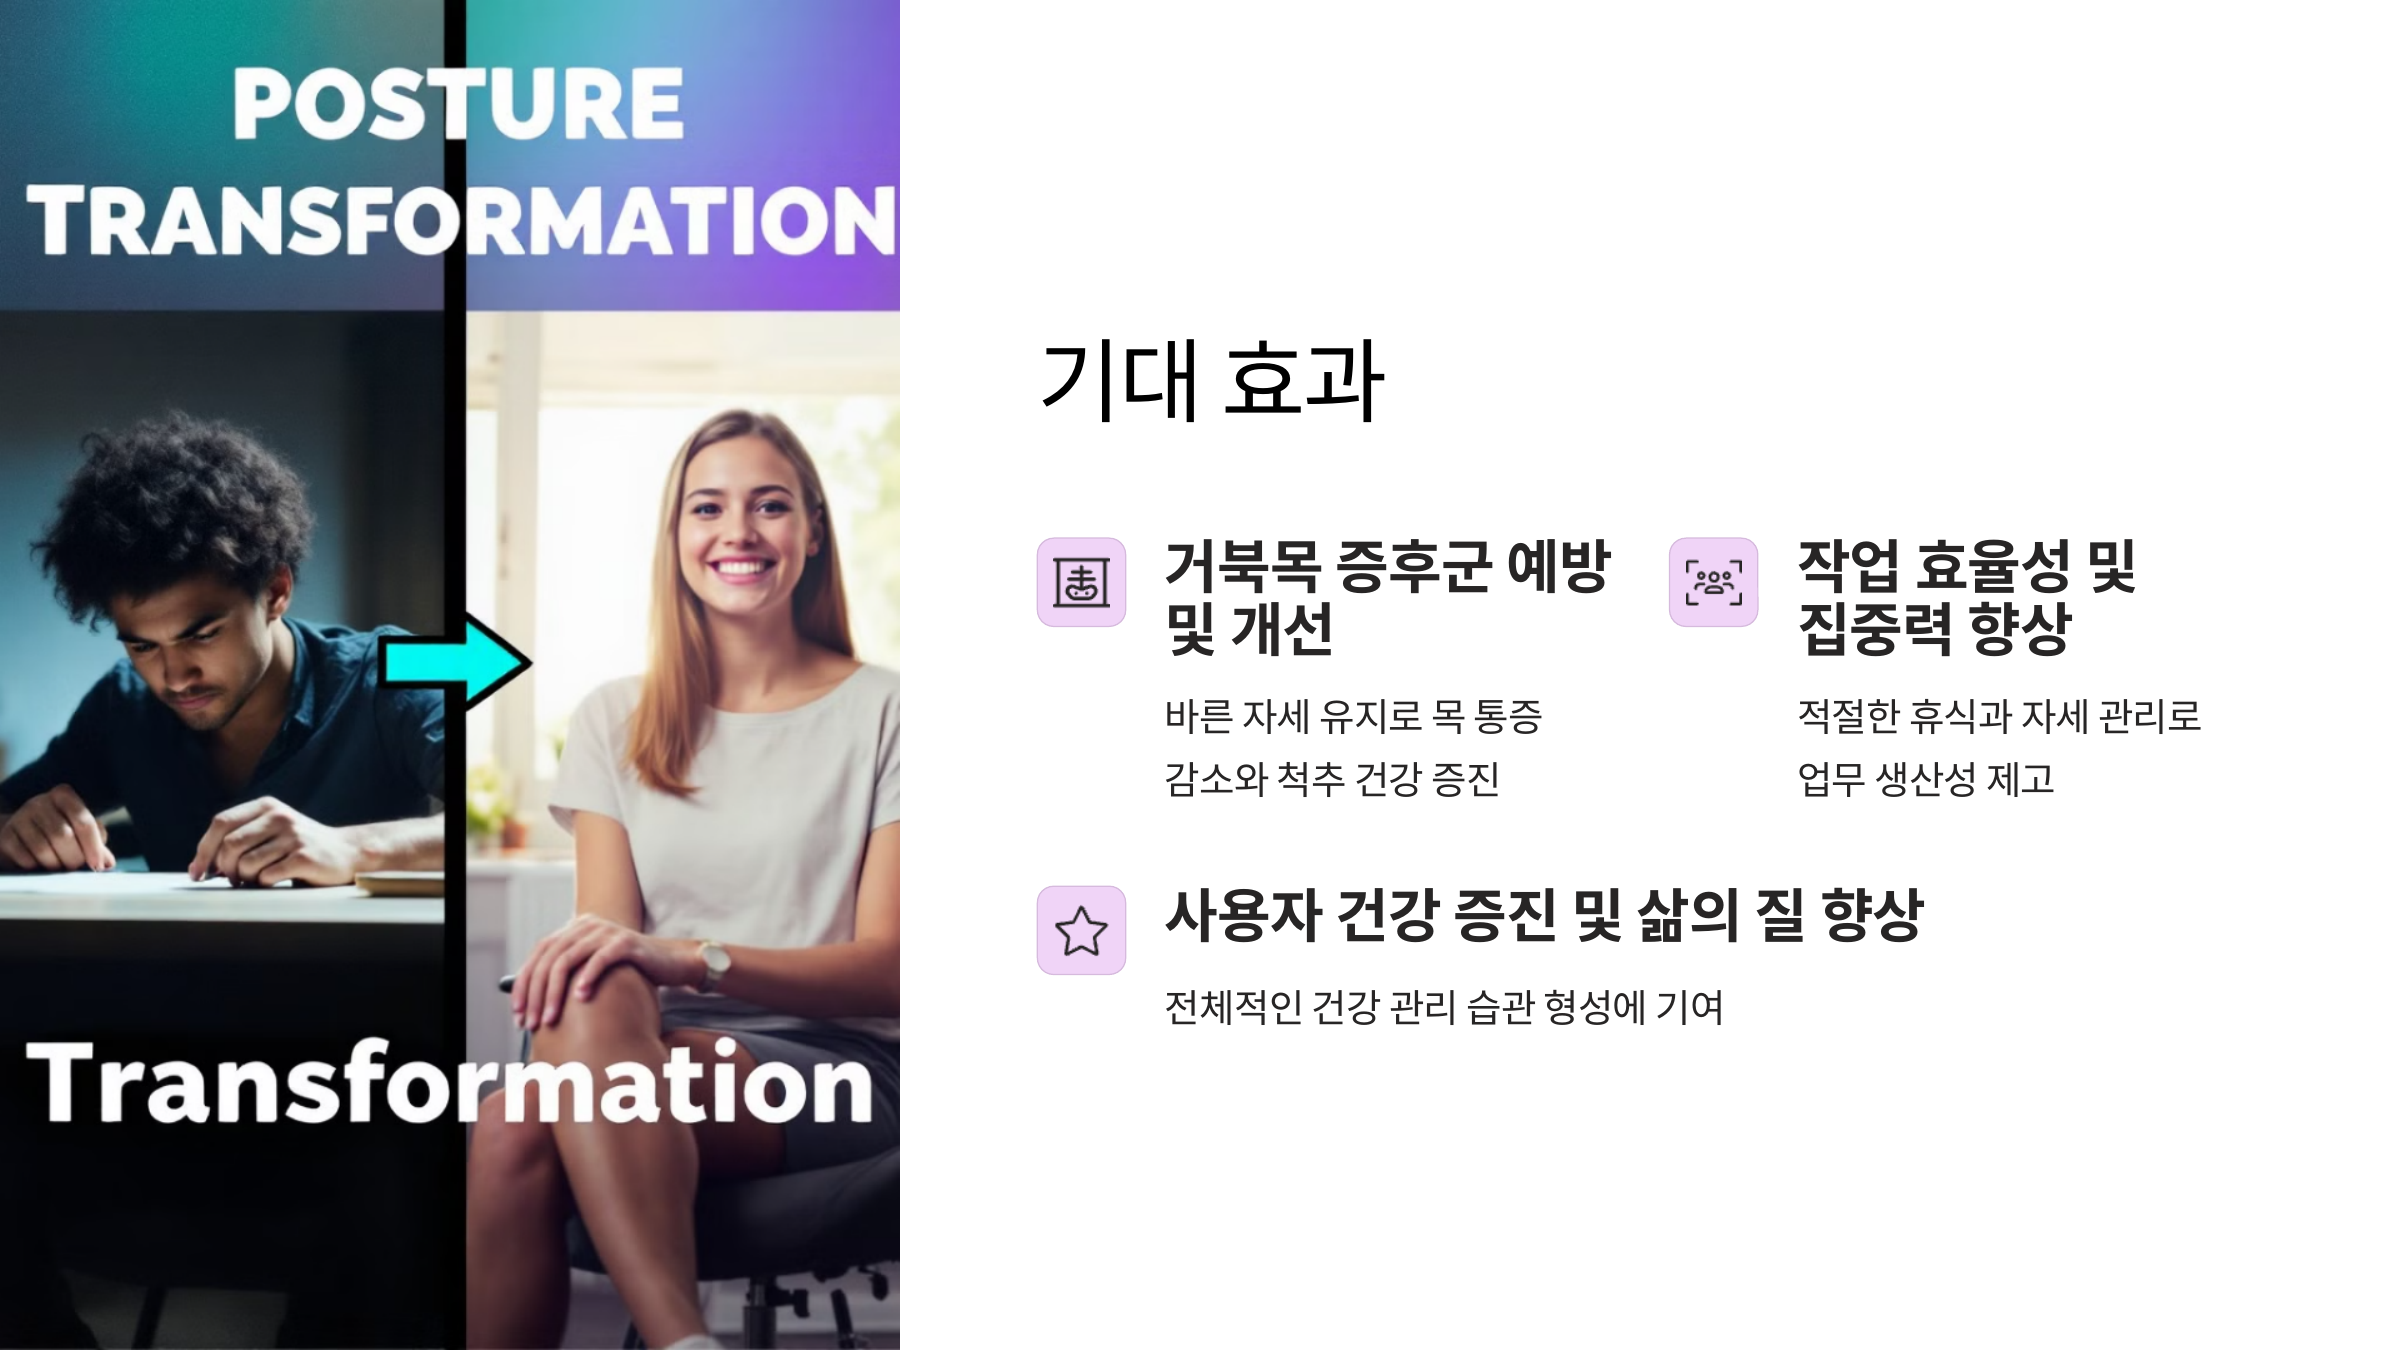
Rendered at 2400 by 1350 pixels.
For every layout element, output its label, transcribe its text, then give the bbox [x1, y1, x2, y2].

text_box 전체적인 건강 관리 습관 형성에 기여 [1165, 967, 2263, 1031]
text_box 기대 효과 [1037, 319, 1962, 436]
text_box [1037, 538, 1126, 627]
text_box 바른 자세 유지로 목 통증 감소와 척추 건강 증진 [1164, 677, 1631, 803]
text_box 거북목 증후군 예방 및 개선 [1164, 538, 1631, 654]
text_box 사용자 건강 증진 및 삶의 질 향상 [1164, 886, 1762, 944]
picture [1686, 547, 1742, 617]
text_box 적절한 휴식과 자세 관리로 업무 생산성 제고 [1797, 677, 2263, 803]
text_box [1037, 886, 1126, 975]
text_box [1669, 538, 1758, 627]
picture [1053, 547, 1110, 617]
picture [1053, 895, 1110, 965]
picture [0, 0, 900, 1350]
text_box 작업 효율성 및 집중력 향상 [1797, 538, 2263, 654]
